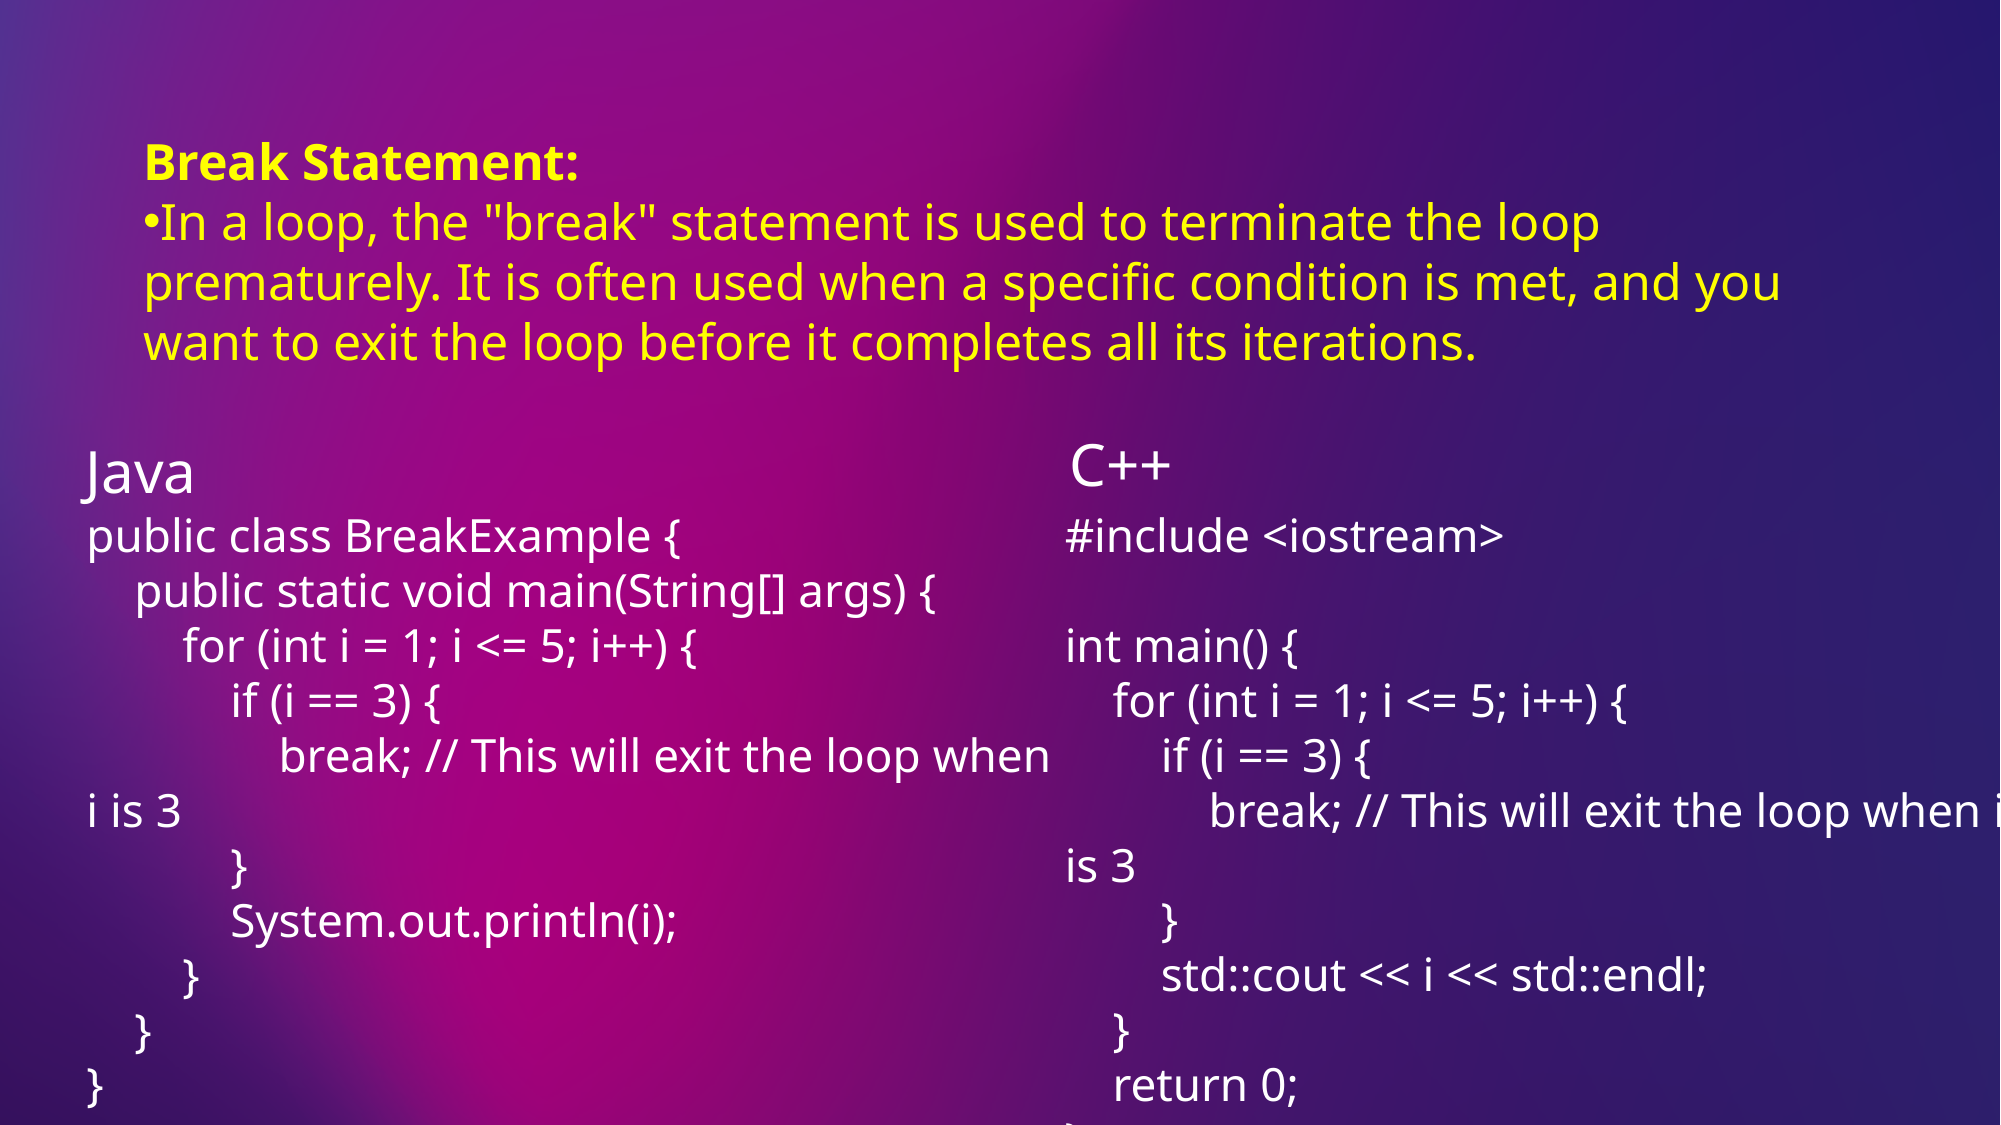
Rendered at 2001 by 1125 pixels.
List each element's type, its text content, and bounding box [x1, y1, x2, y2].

picture [0, 0, 2000, 1125]
text_box public class BreakExample { public static void main(String[] args) { for (int i = 1; i <= 5; i++) { if (i == 3) { break; // This will exit the loop when i is 3 } System.out.println(i); } } } [71, 498, 1050, 1119]
text_box Java [70, 427, 212, 513]
text_box C++ [1054, 420, 1188, 506]
text_box Break Statement: In a loop, the "break" statement is used to terminate the loop prematurely. It is often used when a specific condition is met, and you want to exit the loop before it completes all its iterations. [128, 122, 1872, 378]
text_box #include <iostream> int main() { for (int i = 1; i <= 5; i++) { if (i == 3) { break; // This will exit the loop when i is 3 } std::cout << i << std::endl; } return 0; } [1050, 498, 2000, 1125]
